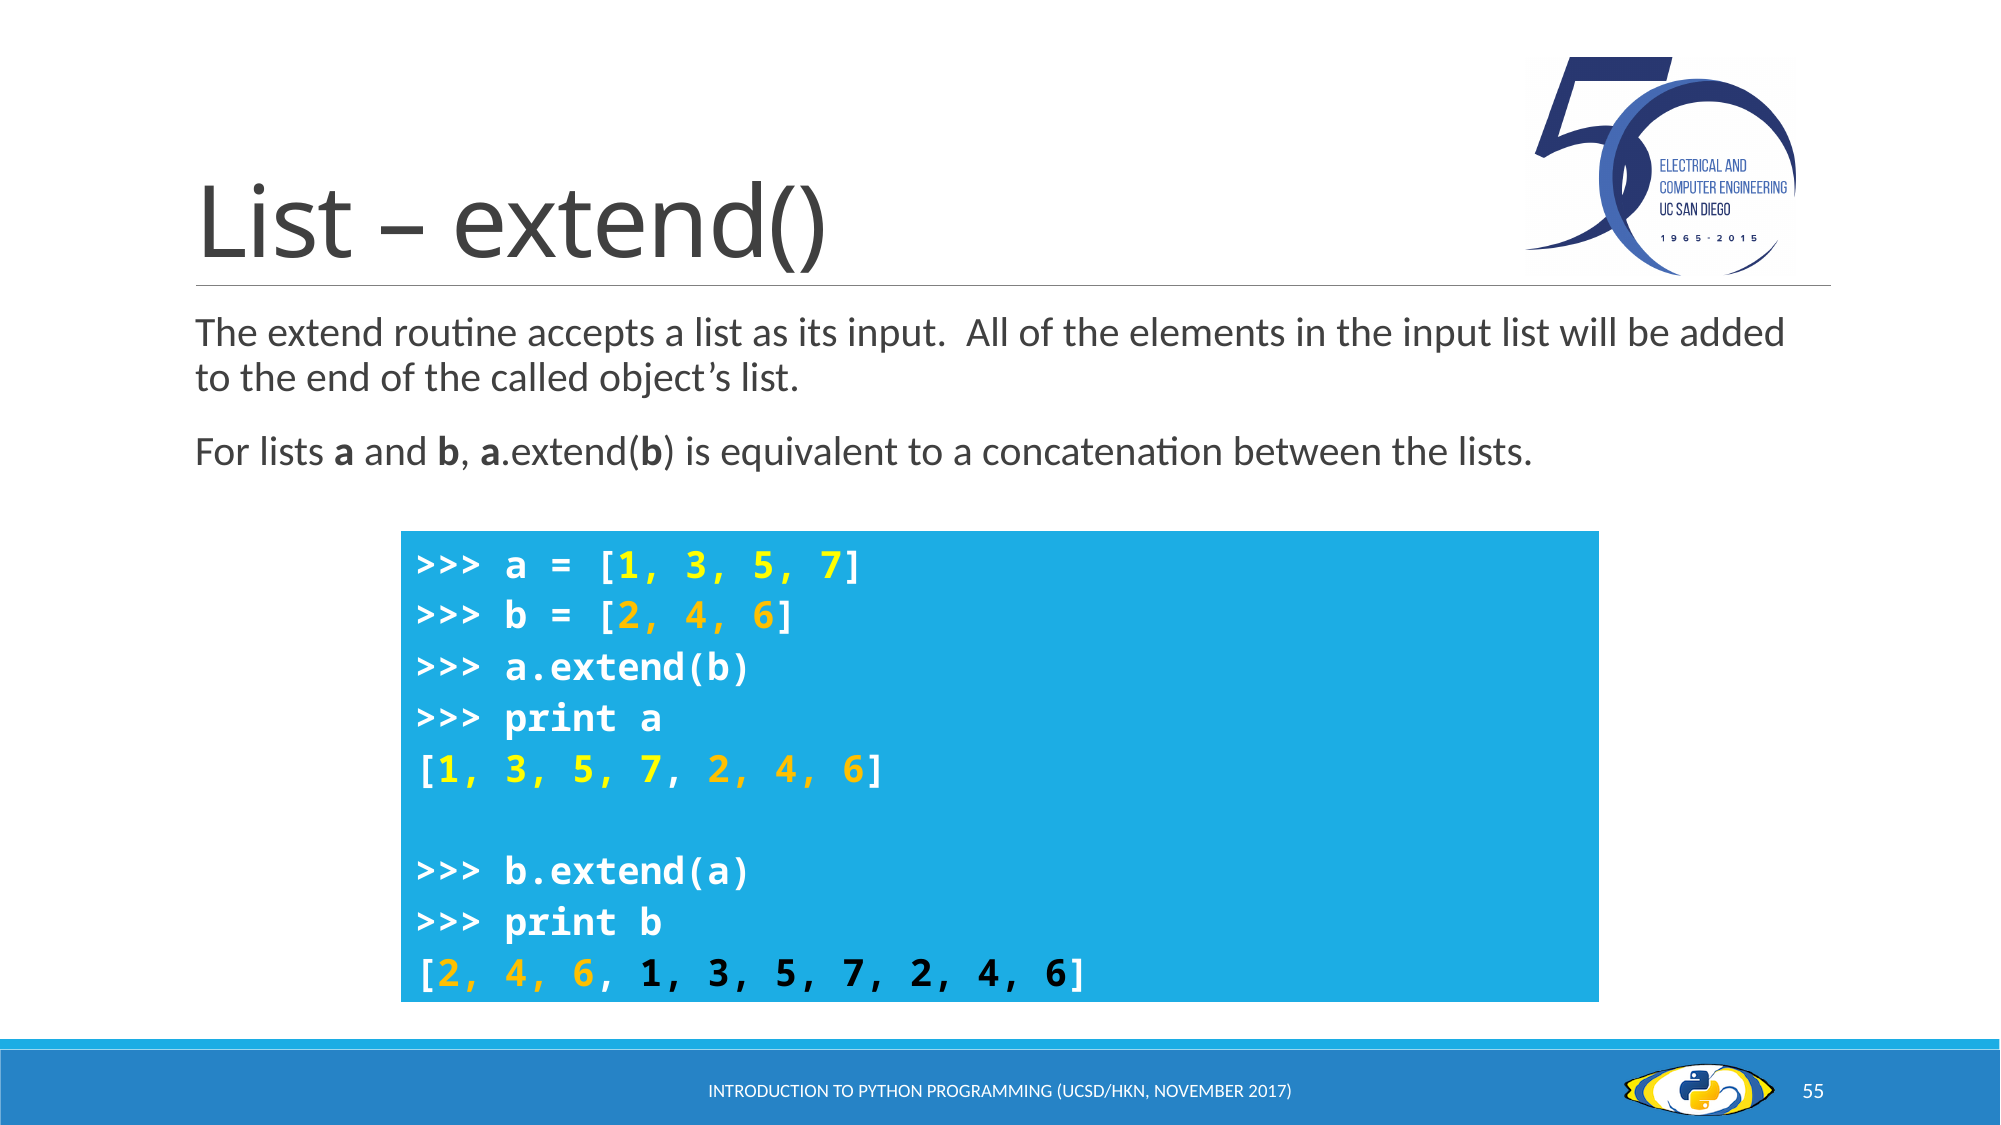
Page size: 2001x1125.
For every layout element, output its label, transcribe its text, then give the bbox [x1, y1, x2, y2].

list The extend routine accepts a list as its input. All of the elements in the input list will be added to the end of the called object’s list. For lists a and b, a.extend(b) is equivalent to a concatenation between the lists. [180, 302, 1832, 963]
title List – extend() [180, 47, 1830, 285]
slide_number 55 [1624, 1059, 1840, 1120]
table_header >>> a = [1, 3, 5, 7] >>> b = [2, 4, 6] >>> a.extend(b) >>> print a [1, 3, 5, 7, 2, 4, 6] >>> b.extend(a) >>> print b [2, 4, 6, 1, 3, 5, 7, 2, 4, 6] [401, 531, 1599, 1002]
footer Introduction to Python Programming (UCSD/HKN, November 2017) [604, 1059, 1396, 1120]
